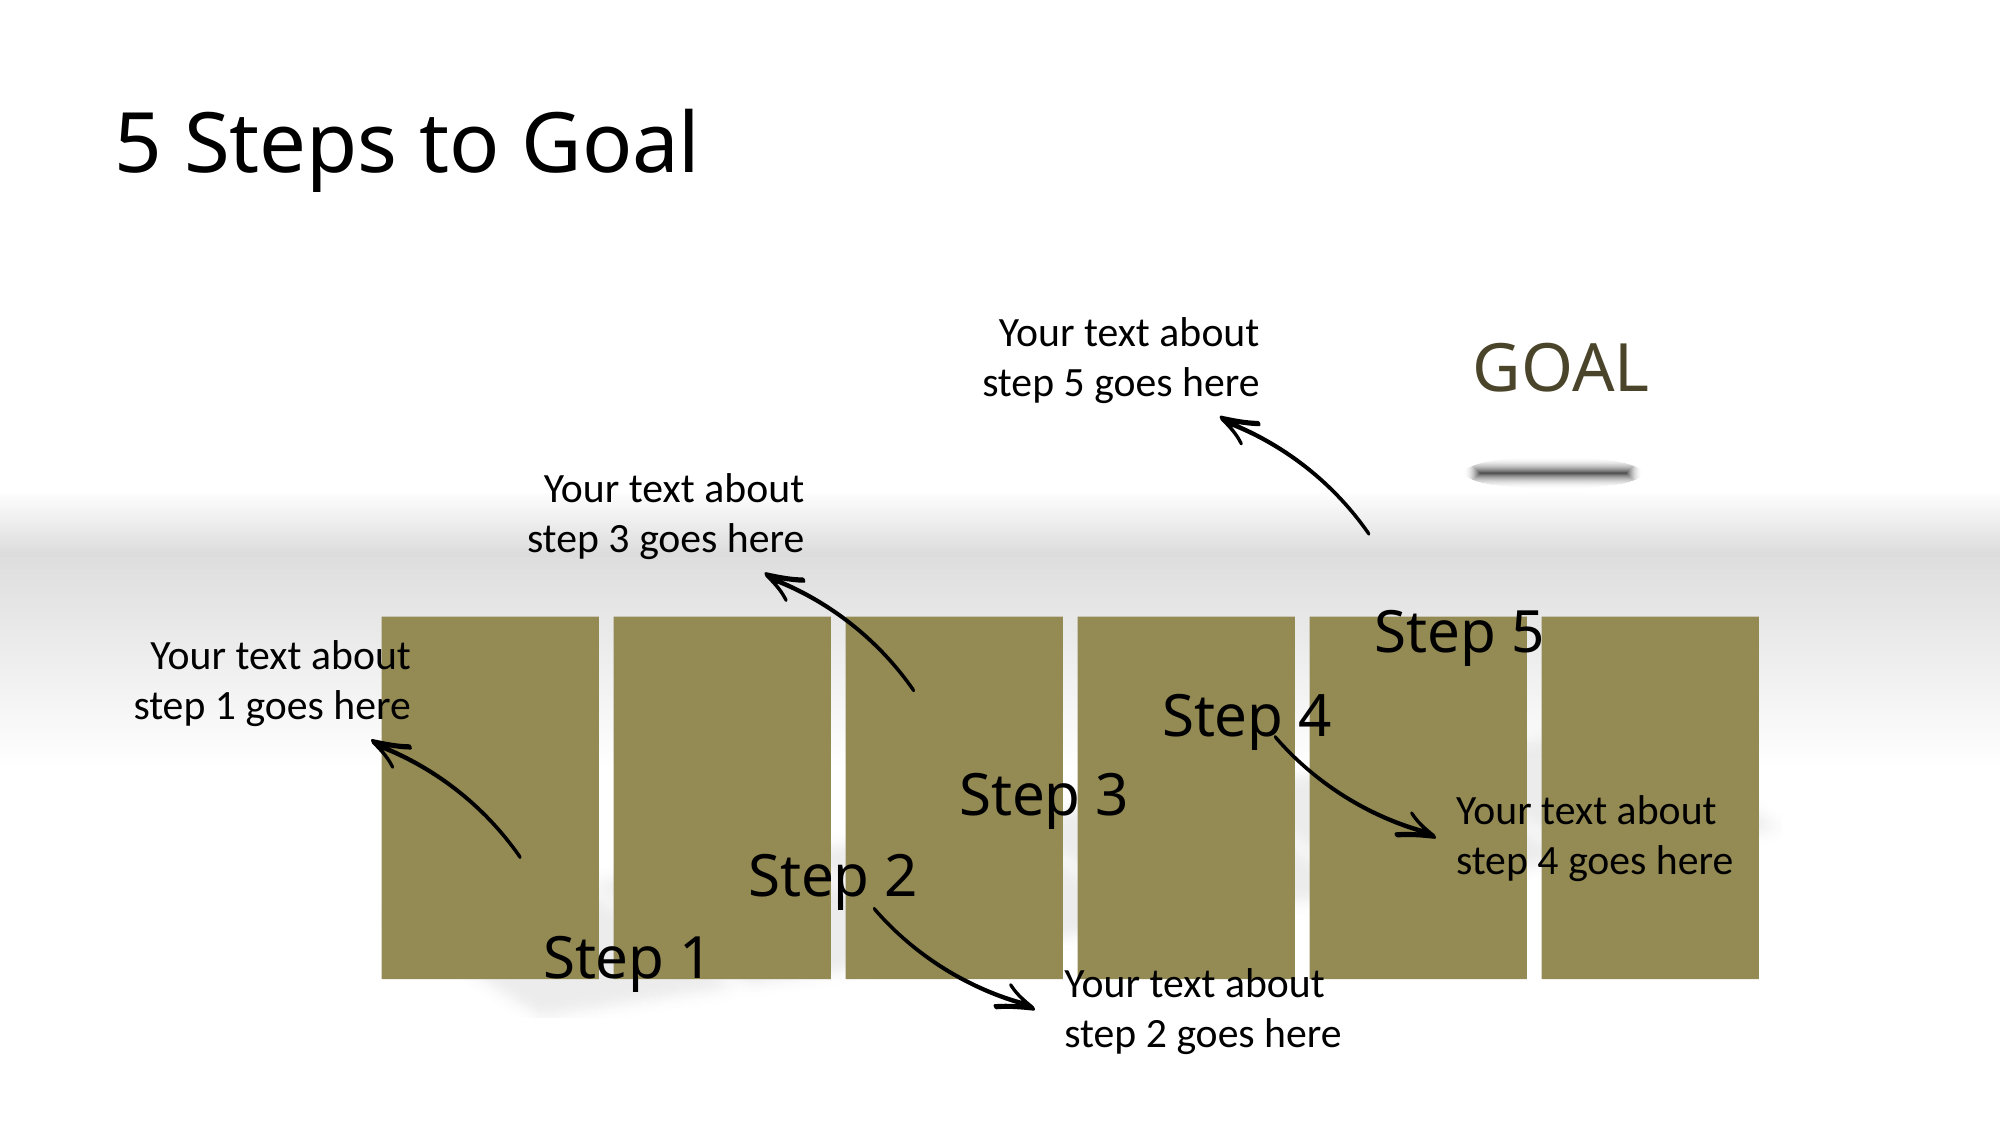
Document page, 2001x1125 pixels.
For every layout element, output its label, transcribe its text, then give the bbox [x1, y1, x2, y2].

title 5 Steps to Goal [99, 45, 1900, 233]
text_box Your text about step 3 goes here [497, 453, 820, 491]
text_box [1445, 247, 1678, 462]
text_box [381, 616, 1760, 980]
text_box [1219, 415, 1336, 491]
text_box Your text about step 2 goes here [1049, 1026, 1372, 1064]
text_box [1463, 456, 1643, 489]
text_box Your text about step 5 goes here [952, 297, 1275, 413]
picture [378, 725, 1782, 1018]
text_box GOAL [1458, 317, 1665, 412]
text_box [0, 491, 2000, 768]
